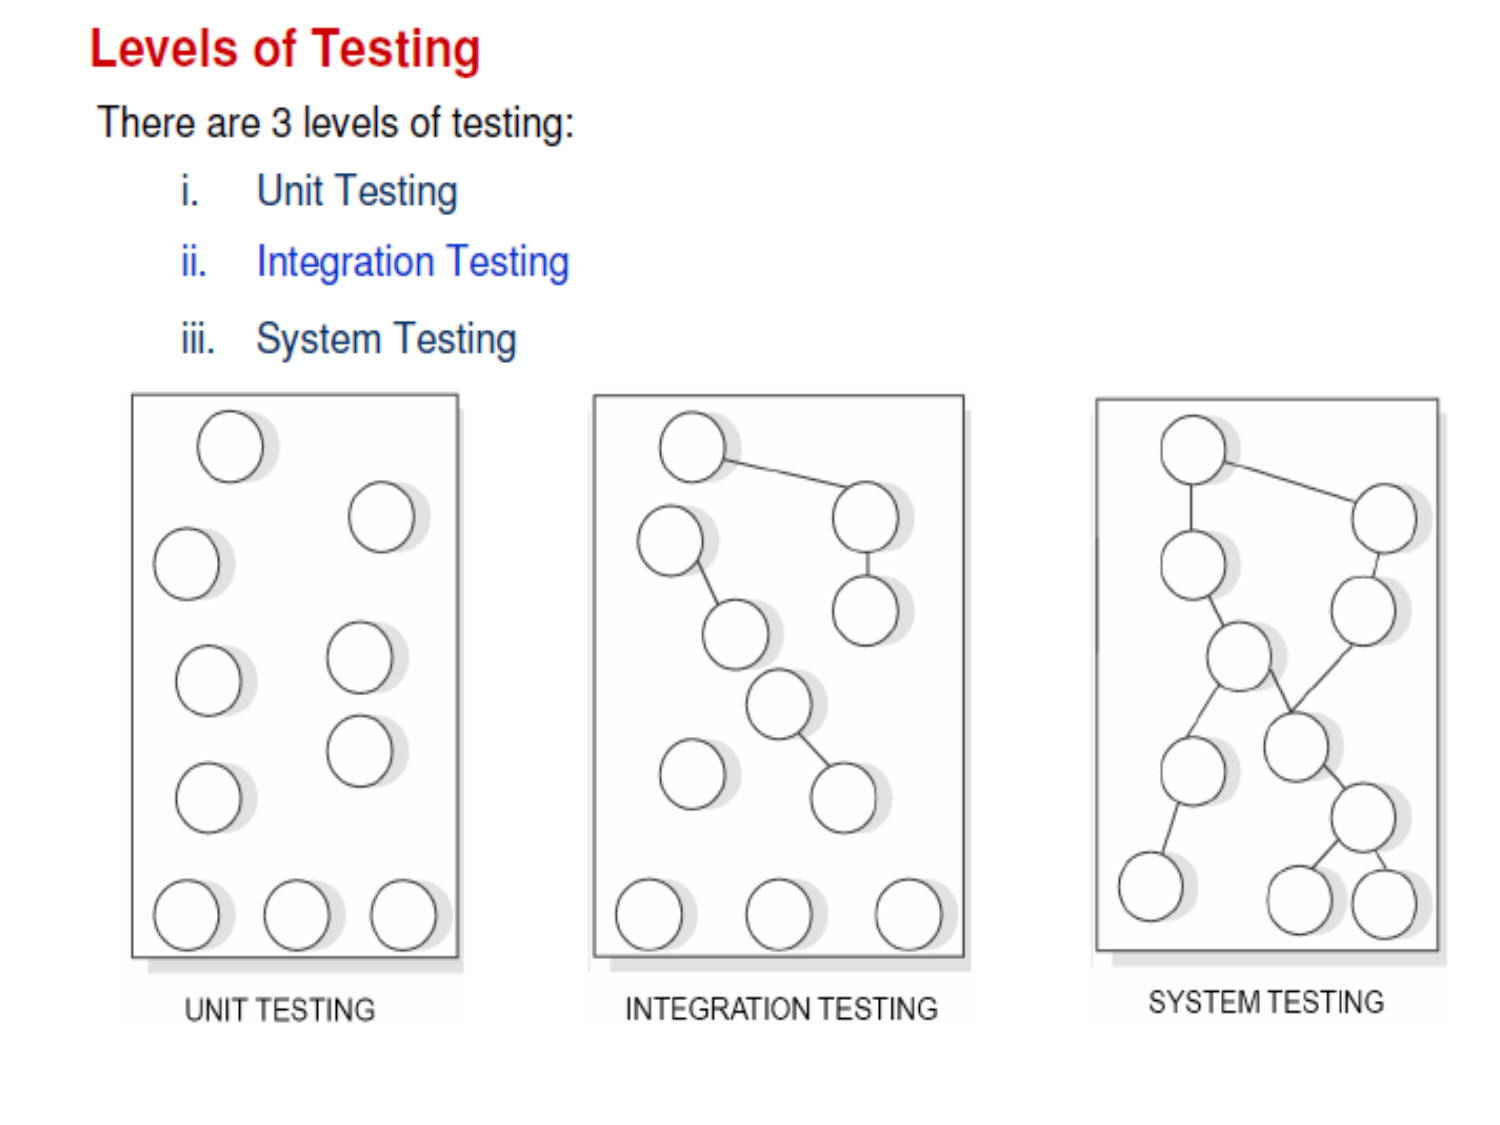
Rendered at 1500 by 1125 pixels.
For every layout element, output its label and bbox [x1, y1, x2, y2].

picture [37, 24, 1500, 1026]
